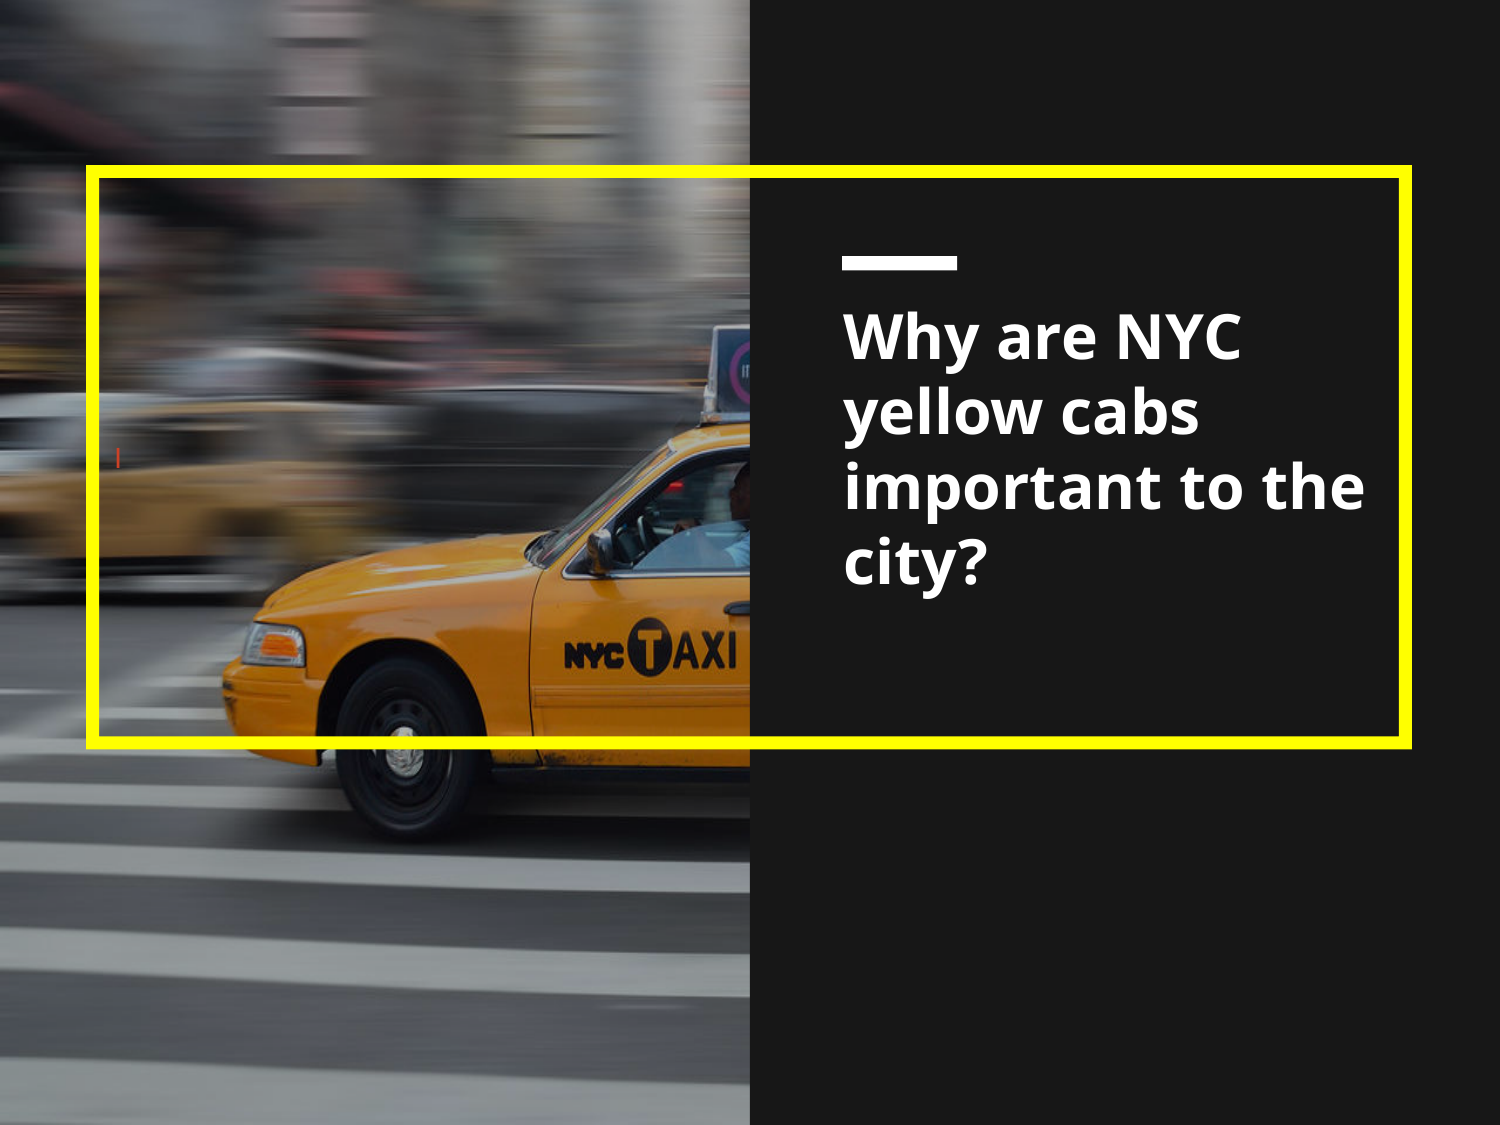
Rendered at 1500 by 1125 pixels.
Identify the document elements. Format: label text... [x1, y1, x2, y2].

text_box [842, 256, 958, 271]
text_box I [86, 165, 1412, 750]
text_box [0, 0, 1500, 1125]
text_box Why are NYC yellow cabs important to the city? [828, 281, 1407, 643]
